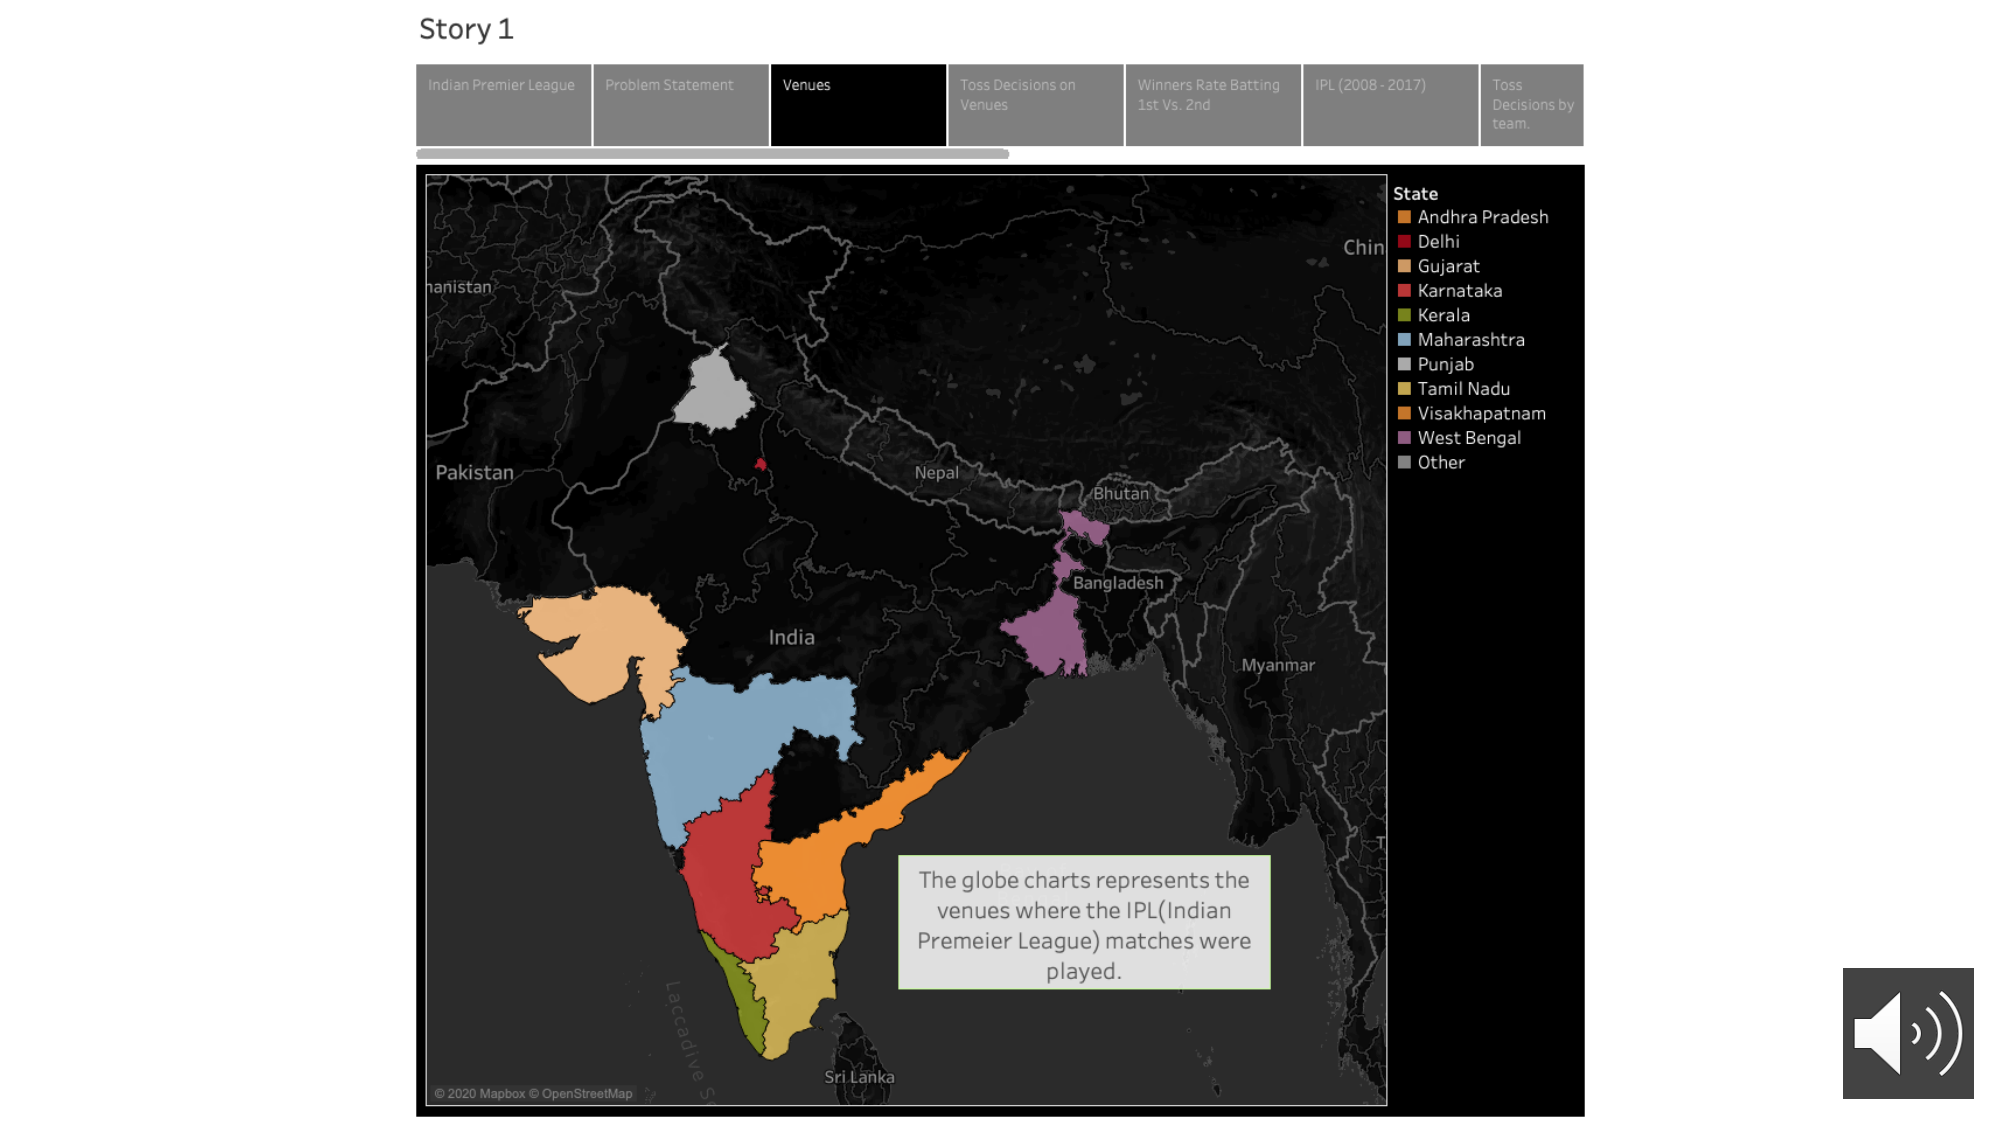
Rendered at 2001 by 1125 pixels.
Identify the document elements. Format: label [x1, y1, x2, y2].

picture [1841, 966, 1975, 1100]
picture [407, 0, 1593, 1125]
